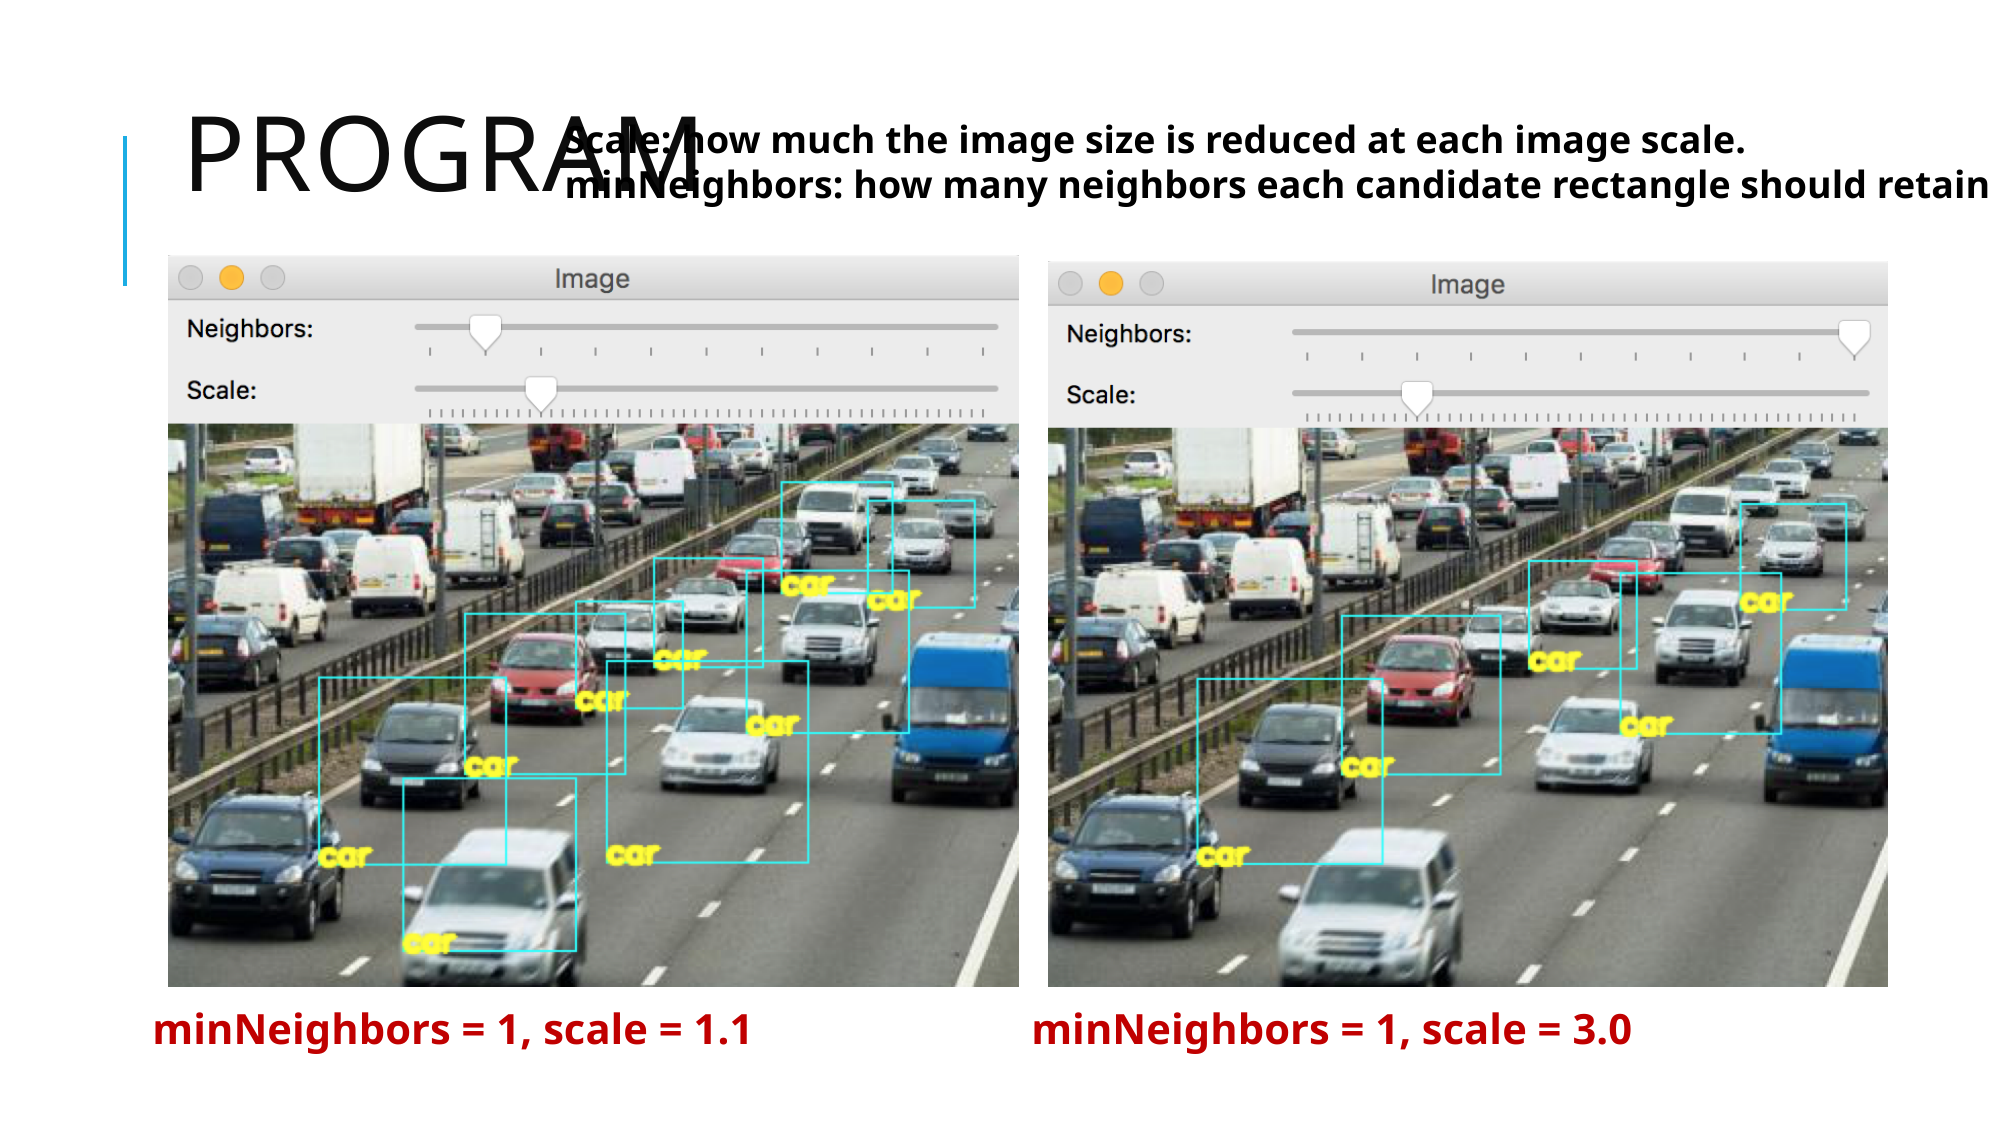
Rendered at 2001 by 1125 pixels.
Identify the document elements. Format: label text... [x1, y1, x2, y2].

title Program [168, 96, 1763, 228]
text_box minNeighbors = 1, scale = 1.1 [137, 995, 769, 1061]
picture [167, 255, 1019, 988]
picture [1047, 261, 1888, 988]
text_box Scale: how much the image size is reduced at each image scale. minNeighbors: how many neighbors each candidate rectangle should retain it [549, 108, 2000, 214]
text_box minNeighbors = 1, scale = 3.0 [1016, 995, 1648, 1061]
